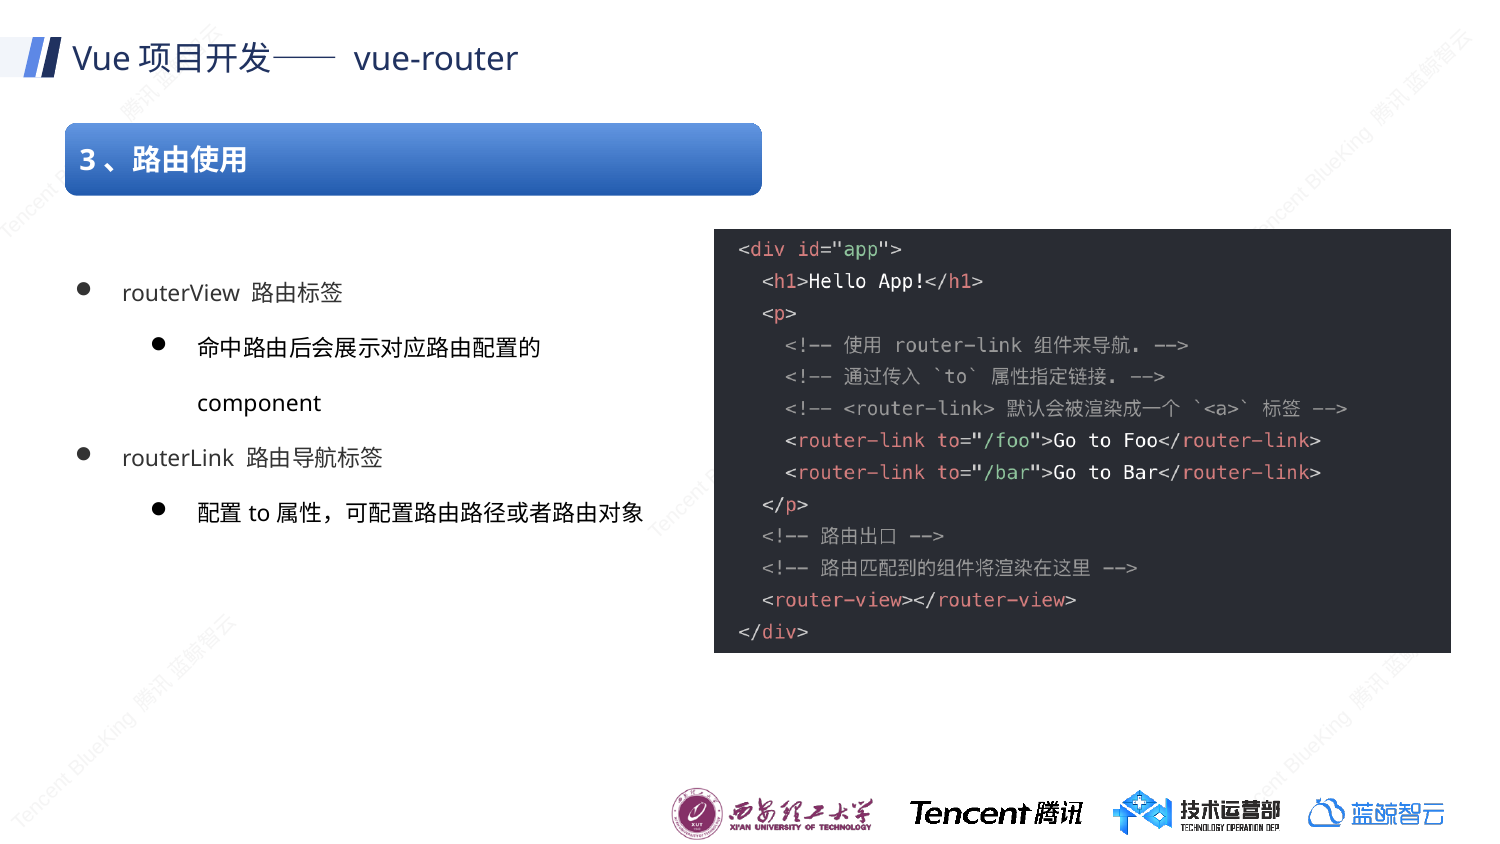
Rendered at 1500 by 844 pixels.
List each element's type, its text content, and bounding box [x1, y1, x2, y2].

picture [904, 784, 1088, 840]
title Vue项目开发—— vue-router [64, 27, 1416, 87]
picture [1113, 790, 1280, 835]
text_box 3、路由使用 [71, 134, 1171, 185]
picture [670, 783, 879, 844]
text_box routerView 路由标签 命中路由后会展示对应路由配置的component routerLink 路由导航标签 配置to属性，可配置路由路径或者路由对象 [60, 243, 687, 534]
picture [714, 229, 1451, 654]
text_box [65, 123, 762, 196]
picture [1305, 790, 1447, 835]
